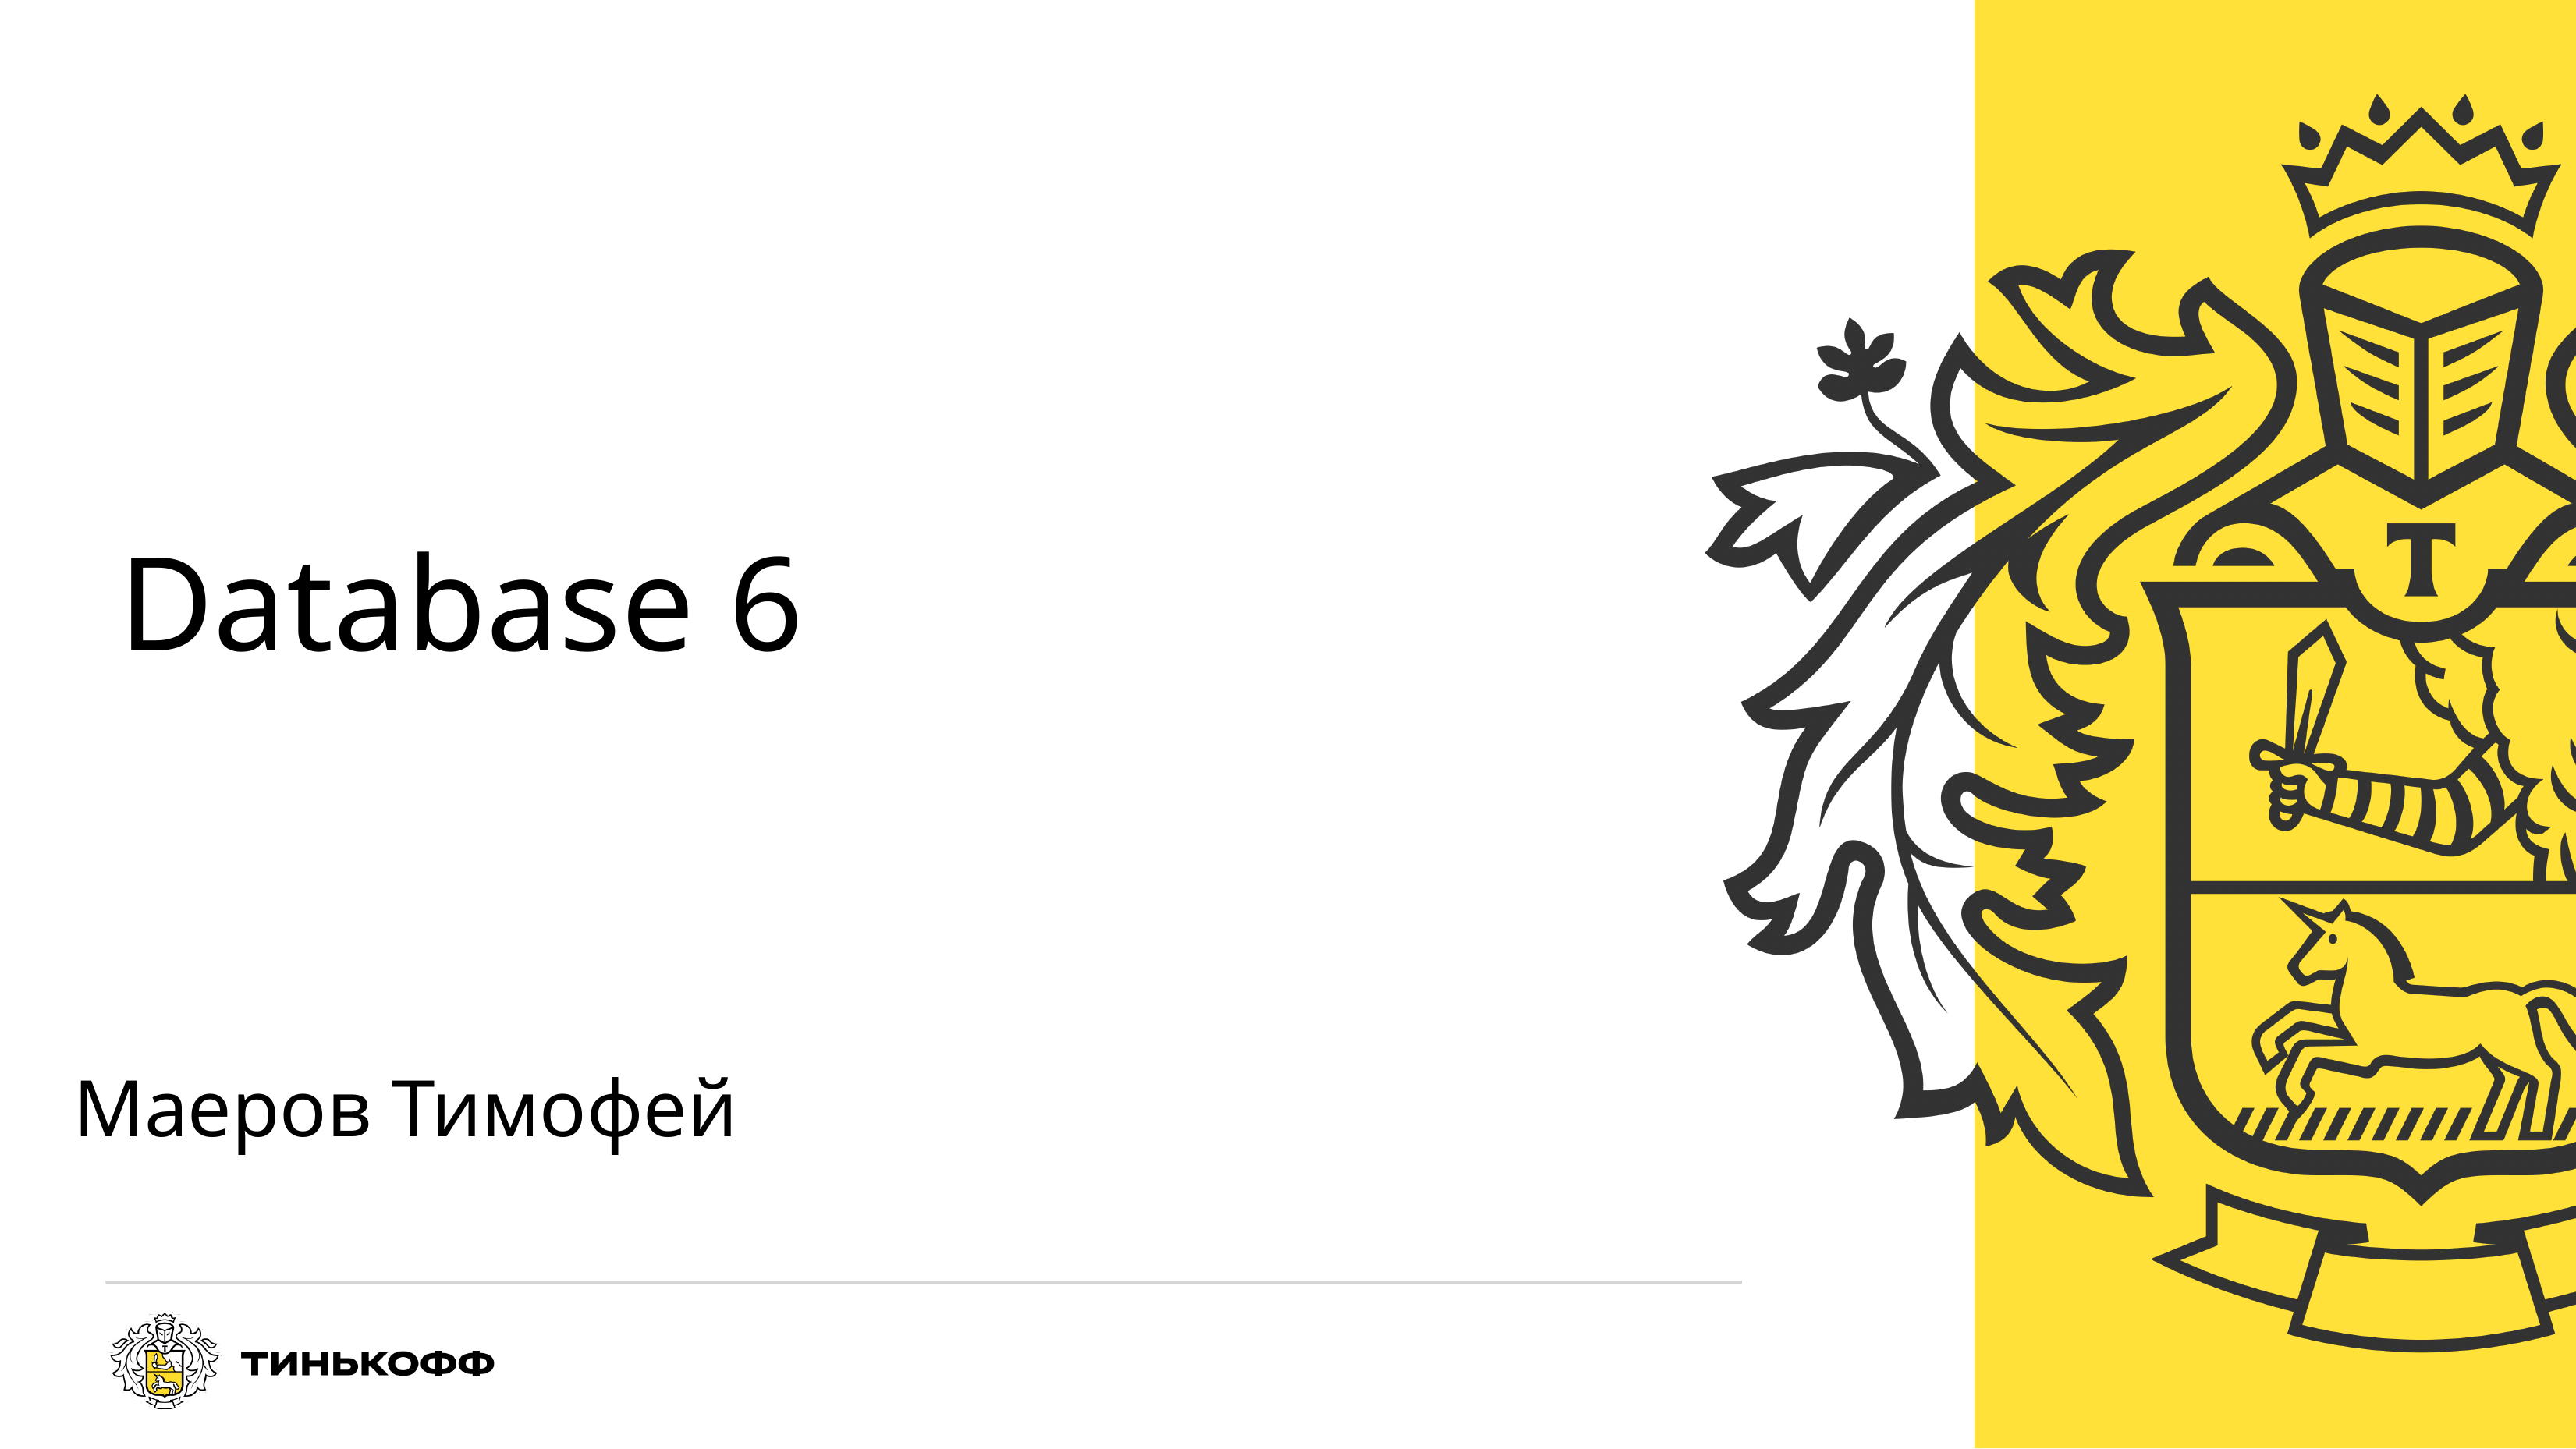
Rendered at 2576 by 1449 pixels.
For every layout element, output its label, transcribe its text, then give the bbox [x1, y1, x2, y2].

picture [1705, 91, 2576, 1353]
picture [105, 1312, 496, 1409]
list Database 6 [105, 545, 1305, 652]
text_box Маеров Тимофей [62, 1053, 750, 1158]
